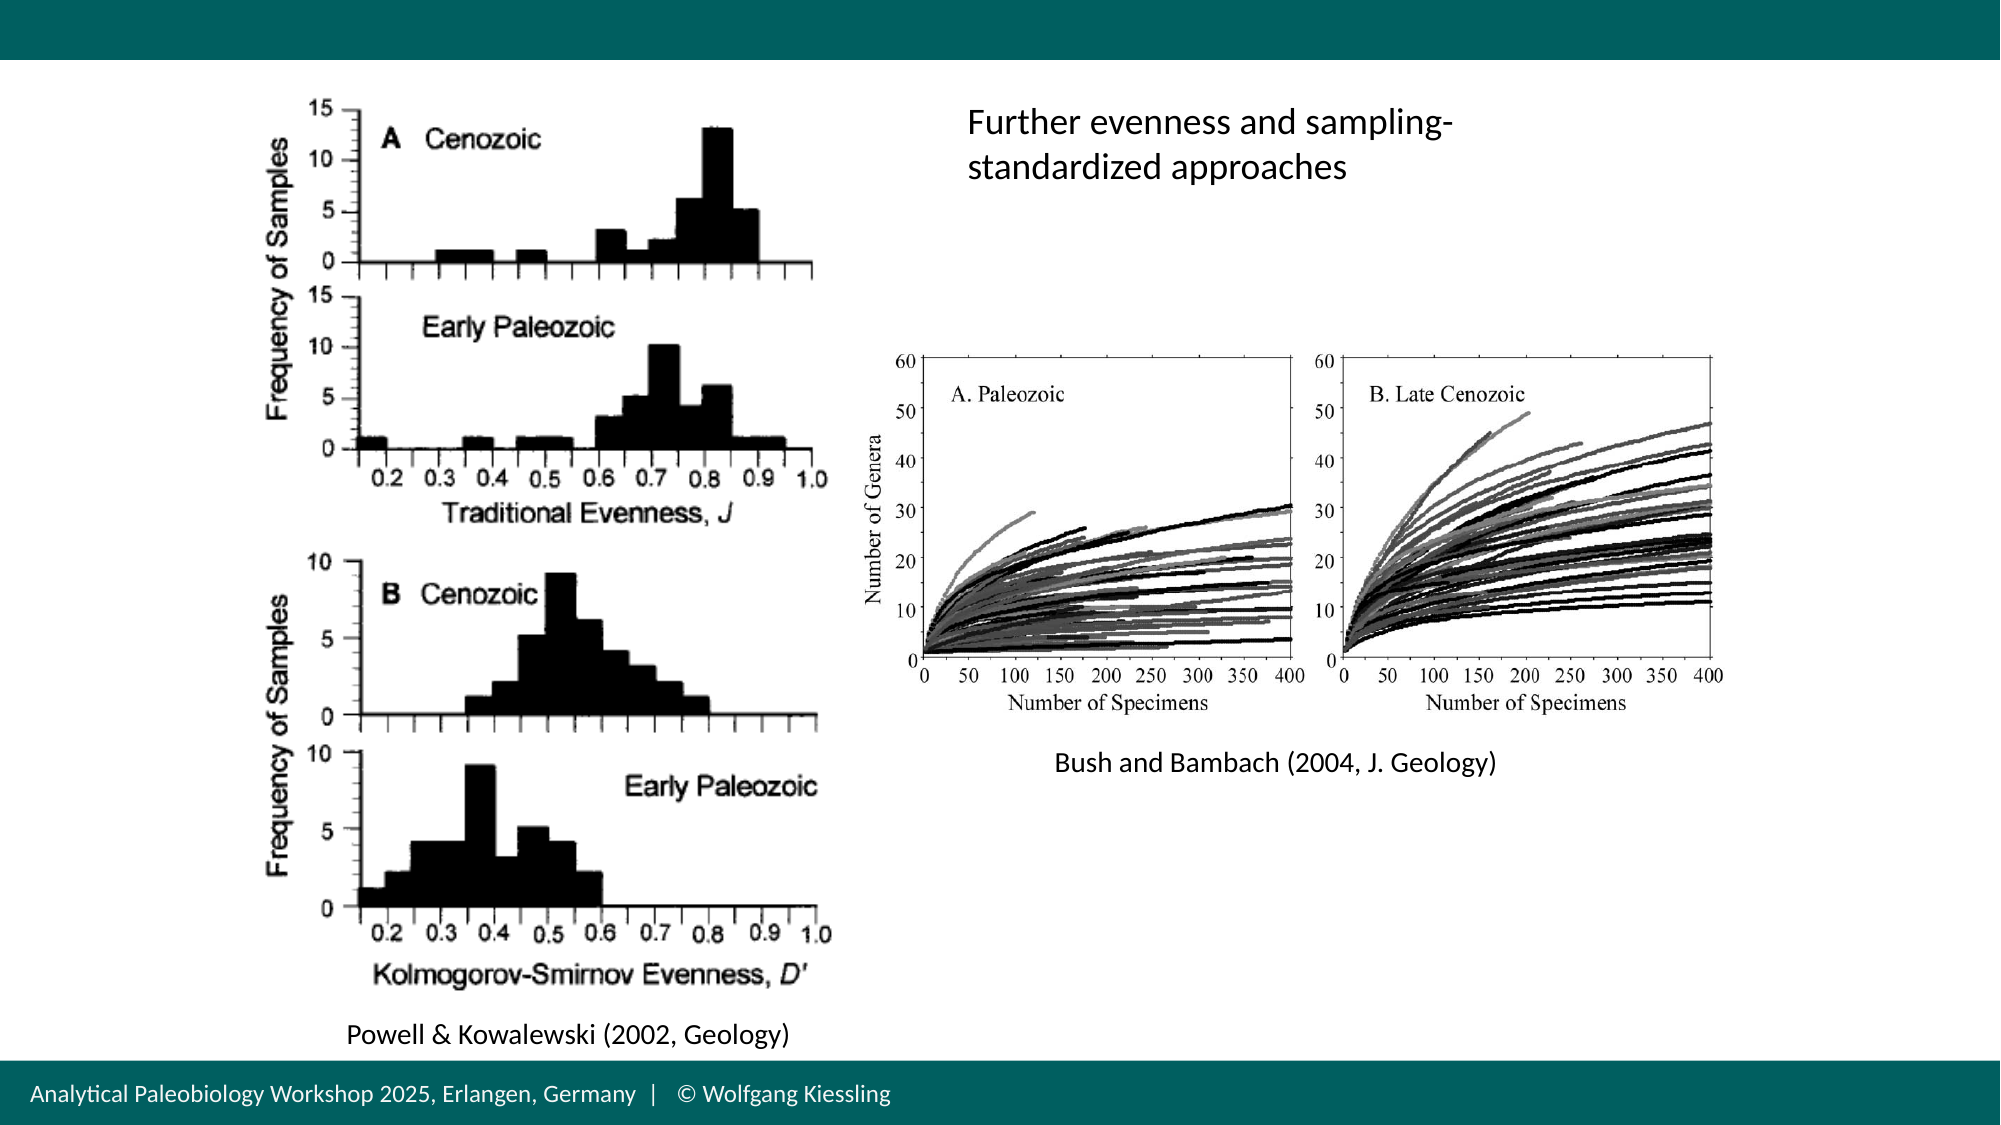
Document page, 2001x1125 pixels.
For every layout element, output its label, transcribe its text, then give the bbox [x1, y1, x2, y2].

text_box Powell & Kowalewski (2002, Geology) [331, 1007, 806, 1058]
text_box Bush and Bambach (2004, J. Geology) [1039, 736, 1513, 786]
picture [249, 78, 1750, 1001]
text_box Further evenness and sampling-standardized approaches [952, 89, 1662, 195]
